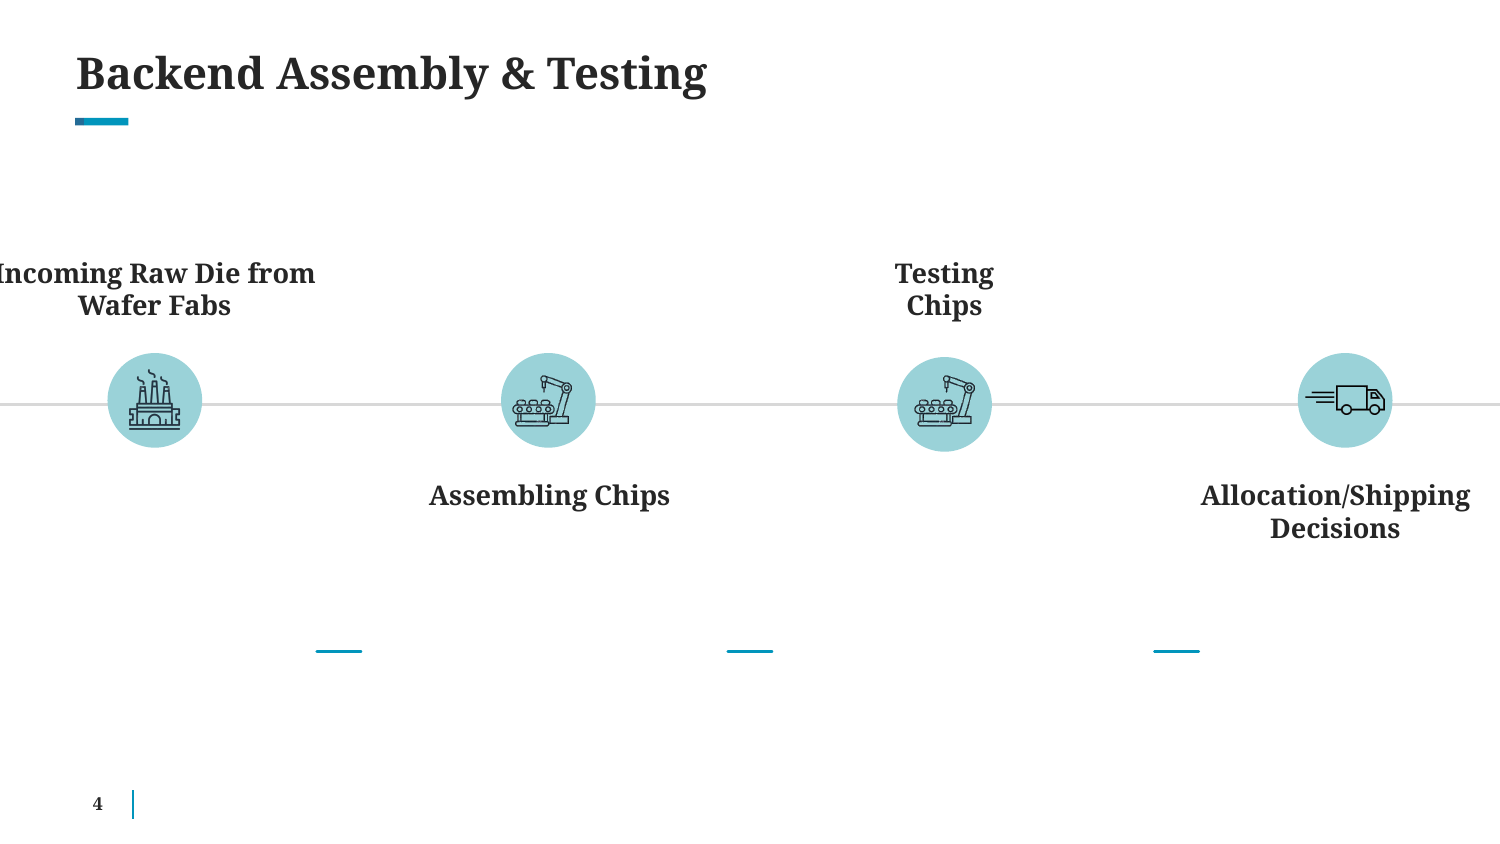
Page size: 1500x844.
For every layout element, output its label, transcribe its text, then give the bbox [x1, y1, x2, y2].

picture [894, 352, 995, 448]
text_box Incoming Raw Die from Wafer Fabs [0, 256, 317, 322]
text_box Testing Chips [858, 256, 1031, 322]
picture [491, 352, 592, 448]
text_box Allocation/Shipping Decisions [1154, 478, 1500, 544]
title Backend Assembly & Testing [76, 51, 1424, 193]
text_box Assembling Chips [426, 478, 673, 512]
picture [1288, 343, 1403, 458]
picture [104, 352, 205, 453]
slide_number ‹#› [76, 792, 120, 817]
